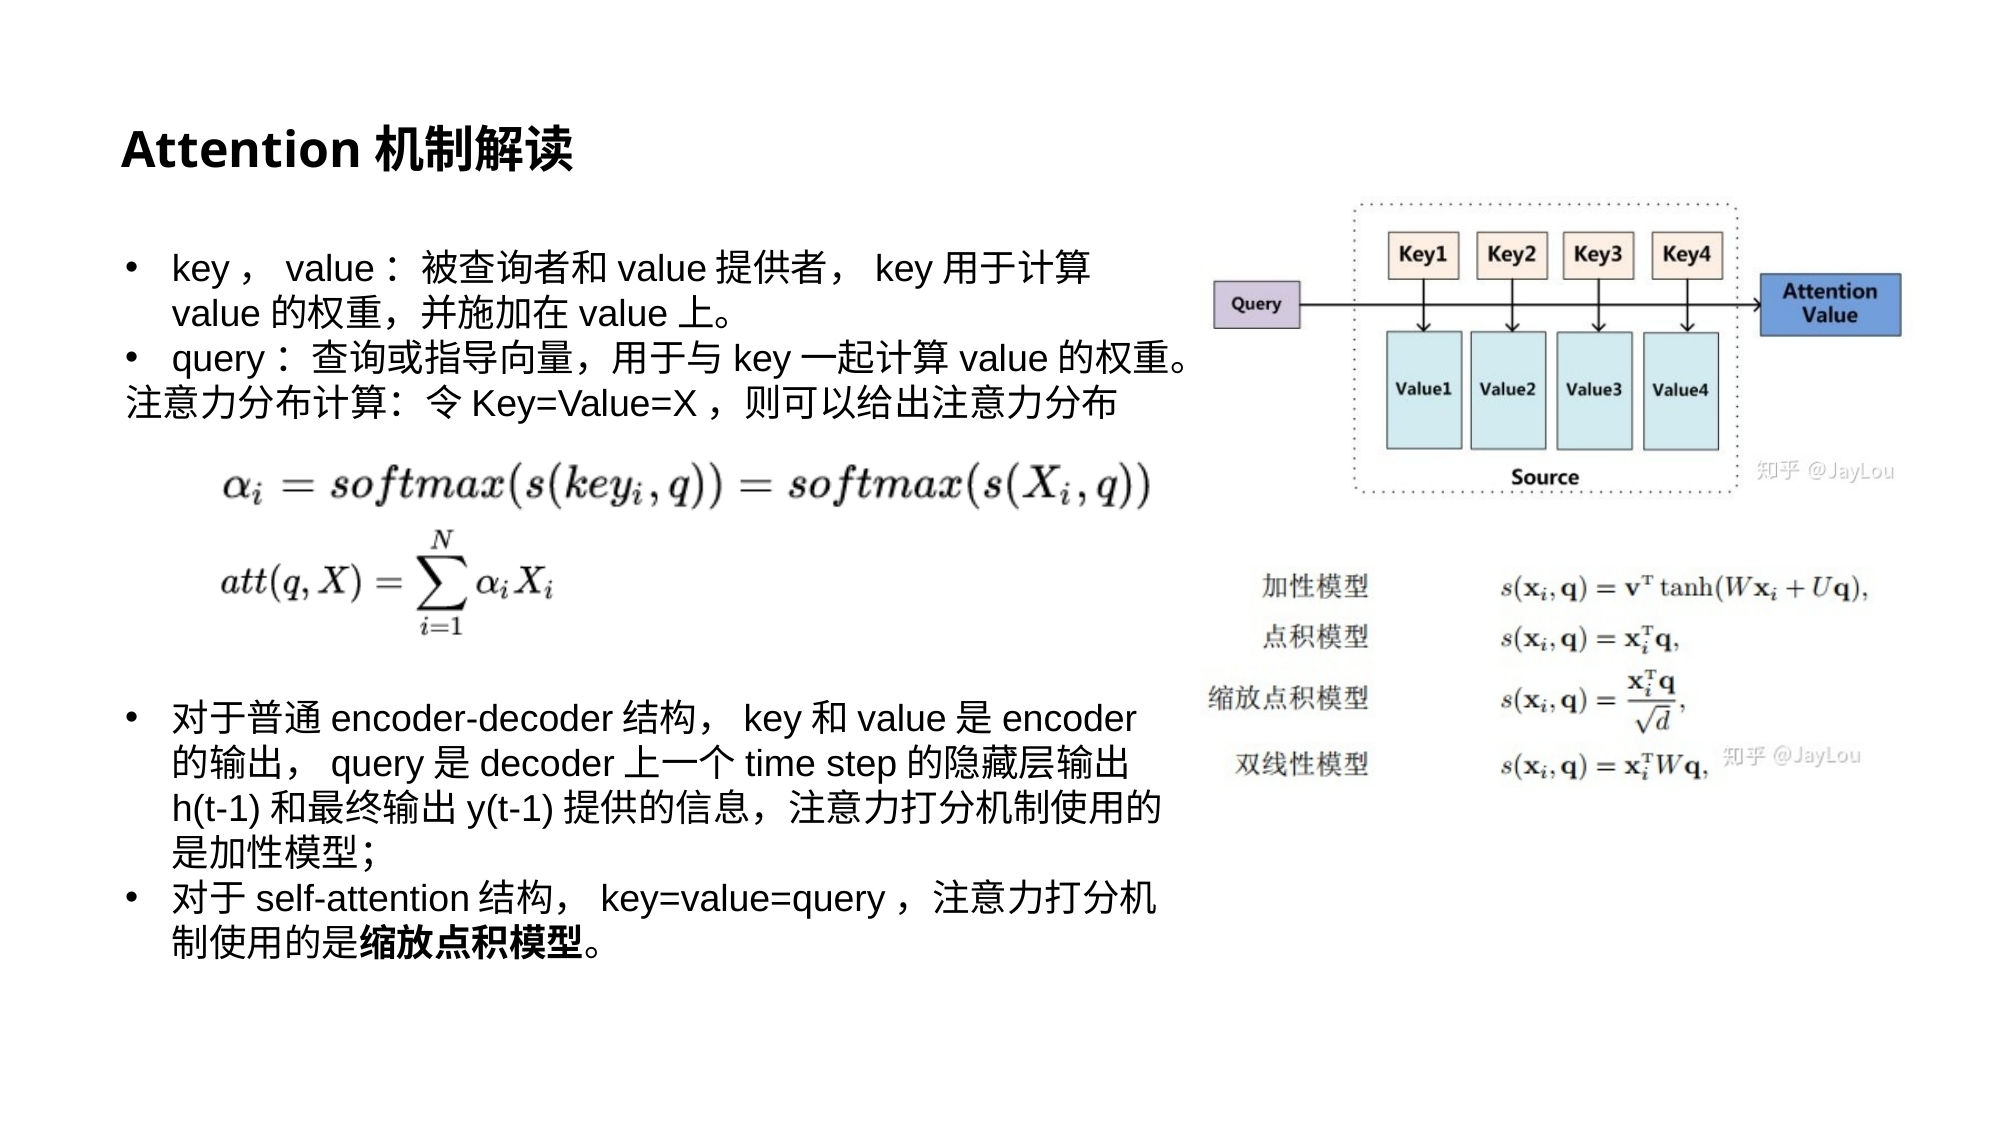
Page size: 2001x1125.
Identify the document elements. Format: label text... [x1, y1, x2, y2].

picture [1200, 566, 1879, 788]
title Attention机制解读 [106, 42, 1832, 260]
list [1200, 196, 1913, 502]
picture [198, 446, 1163, 646]
text_box key，value：被查询者和value提供者，key用于计算value的权重，并施加在value上。 query：查询或指导向量，用于与key一起计算value的权重。 注意力分布计算：令Key=Value=X，则可以给出注意力分布 对于普通encoder-decoder结构，key和value是encoder的输出，query是decoder上一个time step的隐藏层输出h(t-1)和最终输出y(t-1)提供的信息，注意力打分机制使用的是加性模型； 对于self-attention结构，key=value=query，注意力打分机制使用的是缩放点积模型。 [110, 236, 1188, 972]
